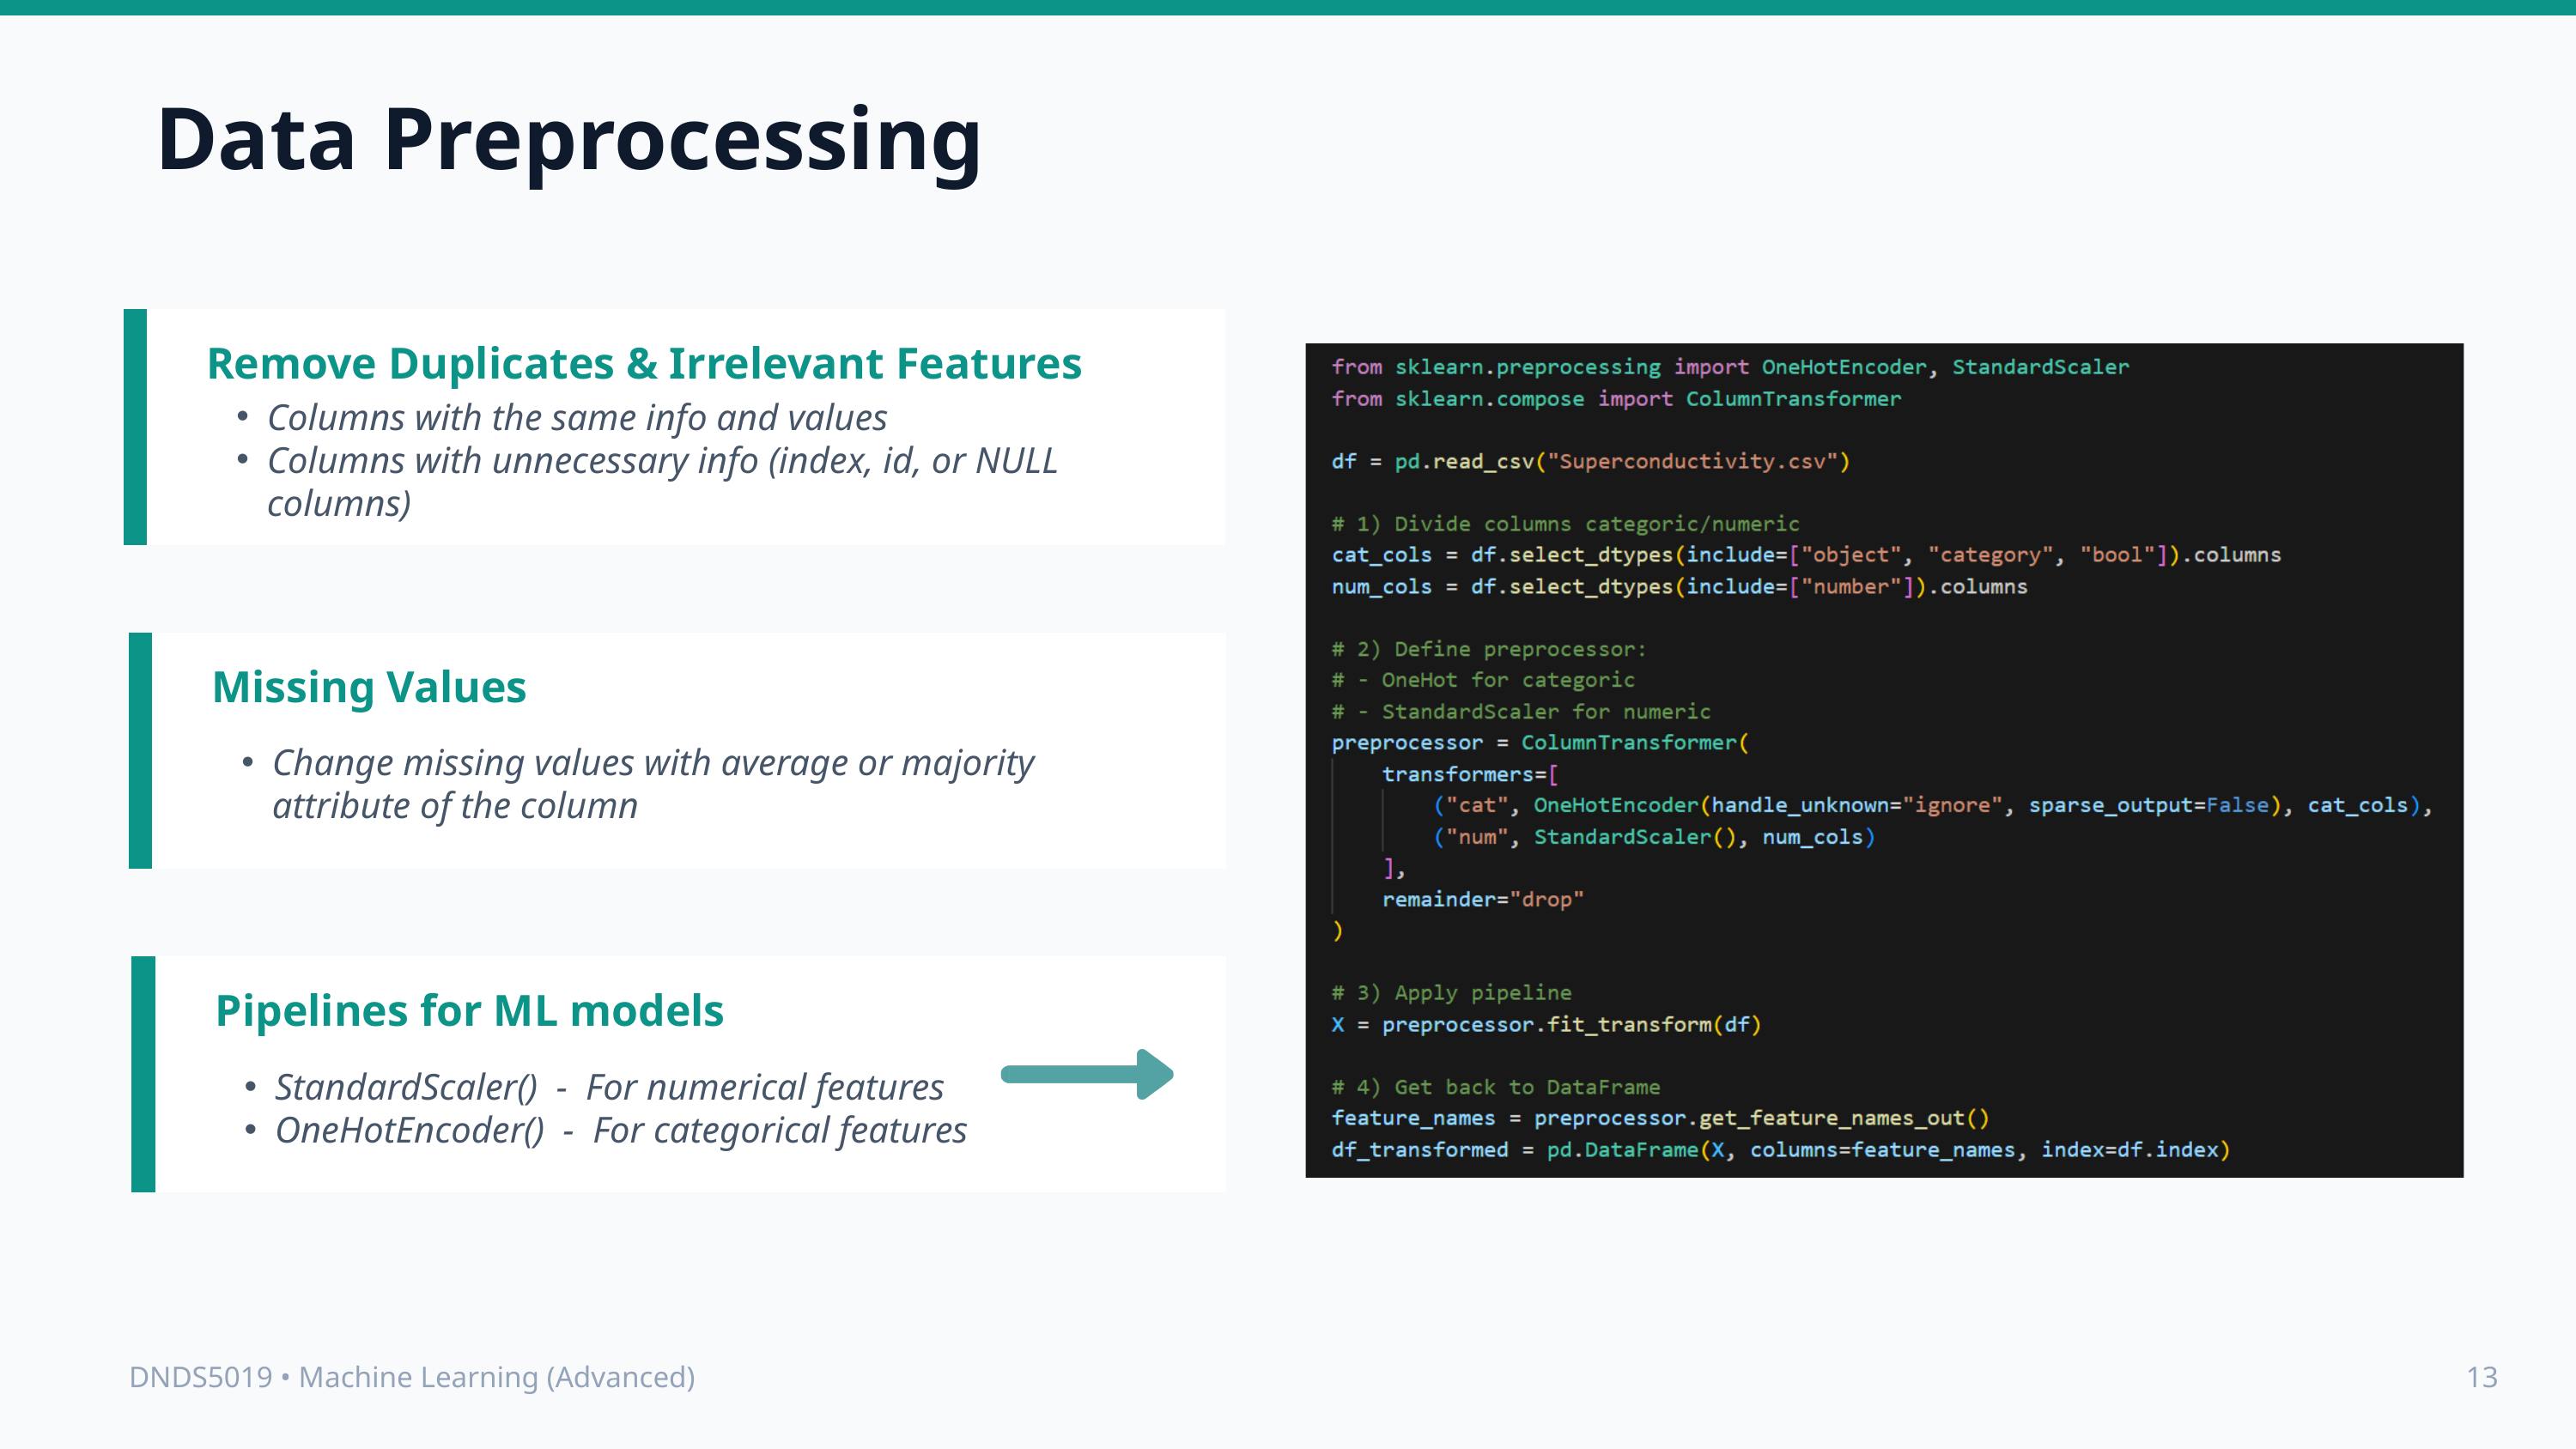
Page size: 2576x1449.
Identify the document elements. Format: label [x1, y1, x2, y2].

text_box [131, 955, 155, 1193]
text_box [0, 0, 2576, 16]
text_box [205, 329, 1134, 394]
text_box [154, 64, 2422, 207]
text_box [213, 1058, 1142, 1160]
text_box [215, 977, 1161, 1041]
text_box [1305, 343, 2464, 1178]
text_box [128, 1338, 1933, 1417]
text_box [2369, 1338, 2500, 1417]
text_box [149, 308, 1226, 546]
text_box [155, 955, 1226, 1193]
text_box [205, 410, 1134, 511]
text_box [128, 632, 153, 870]
text_box [123, 308, 148, 546]
text_box [153, 632, 1226, 870]
text_box [210, 734, 1139, 835]
text_box [210, 653, 1139, 718]
